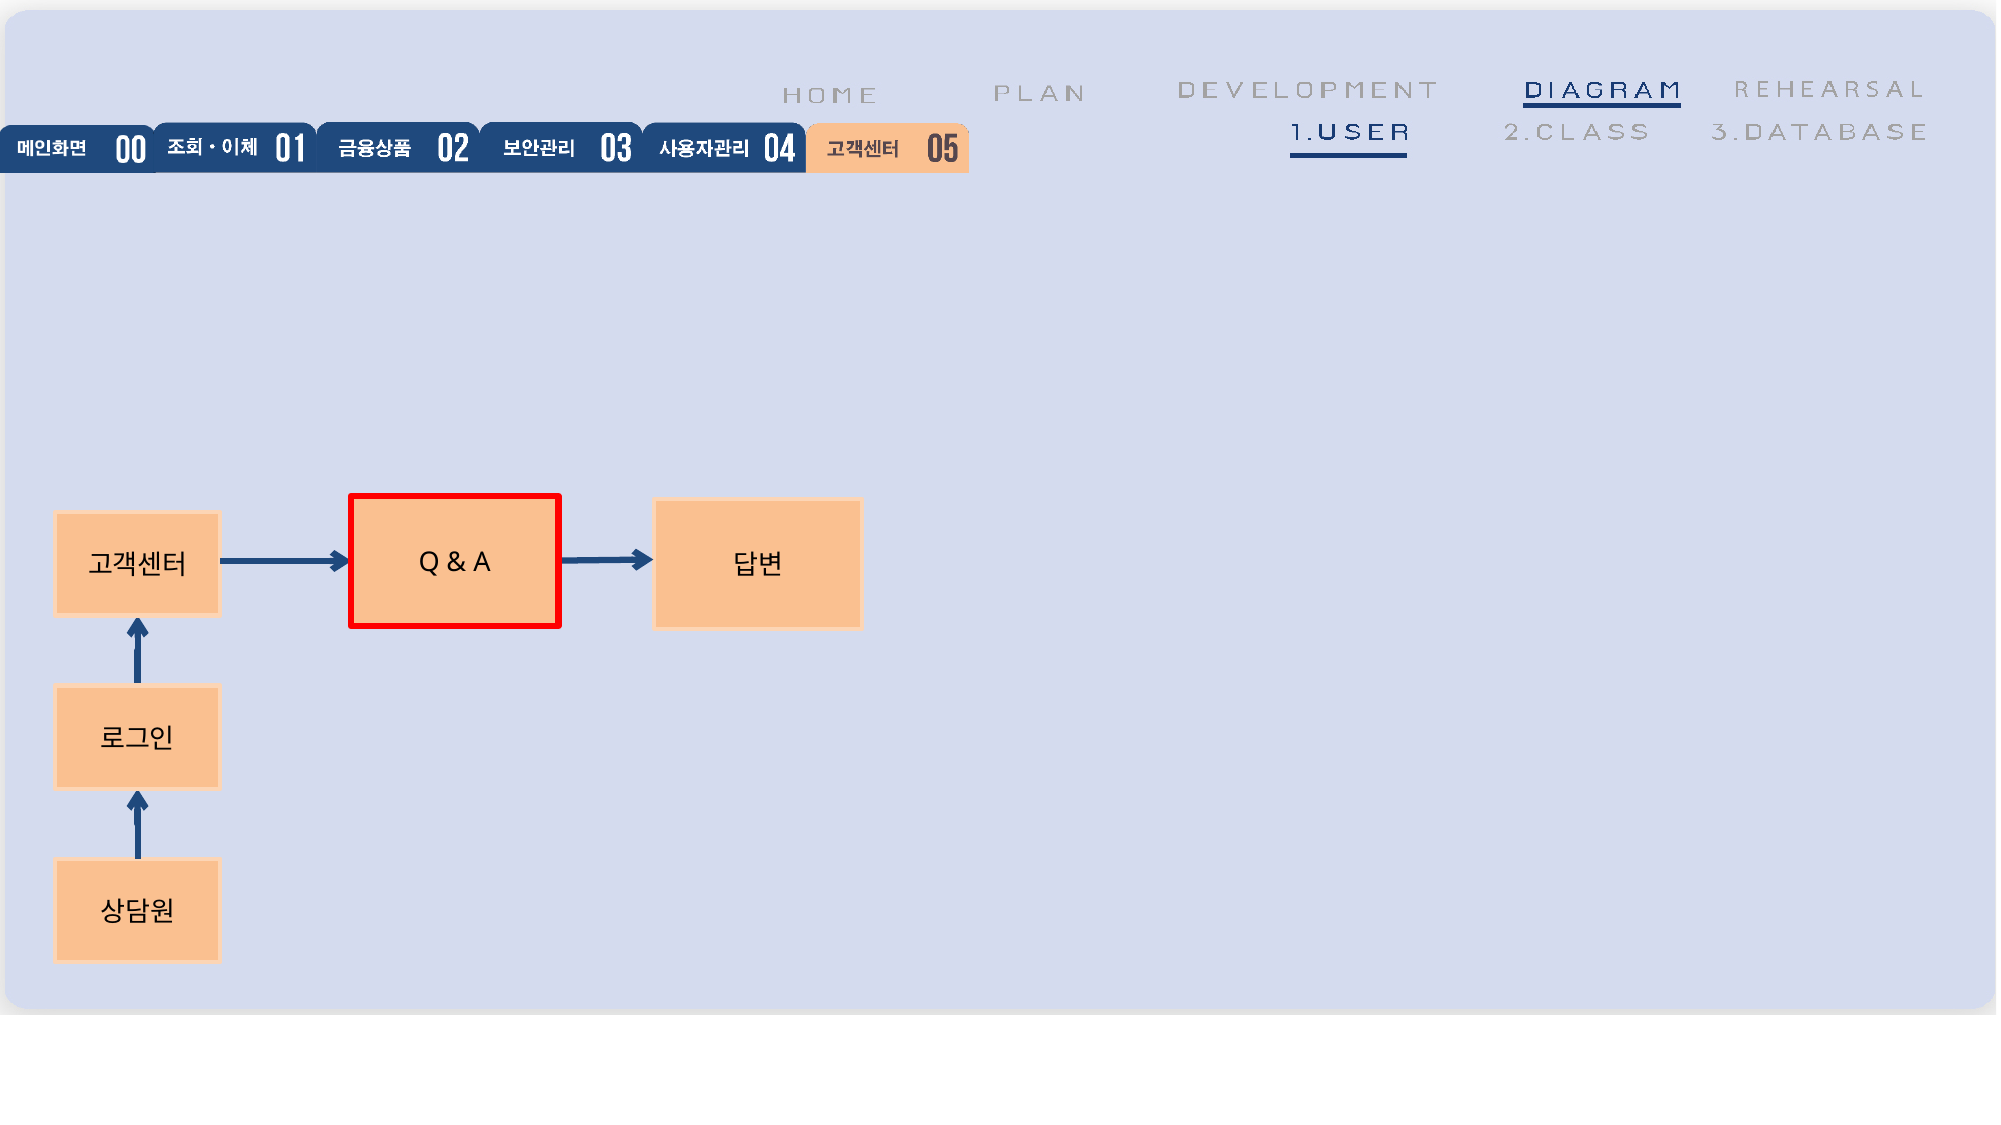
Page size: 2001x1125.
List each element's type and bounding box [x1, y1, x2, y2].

text_box [54, 512, 221, 963]
picture [0, 0, 1997, 1015]
